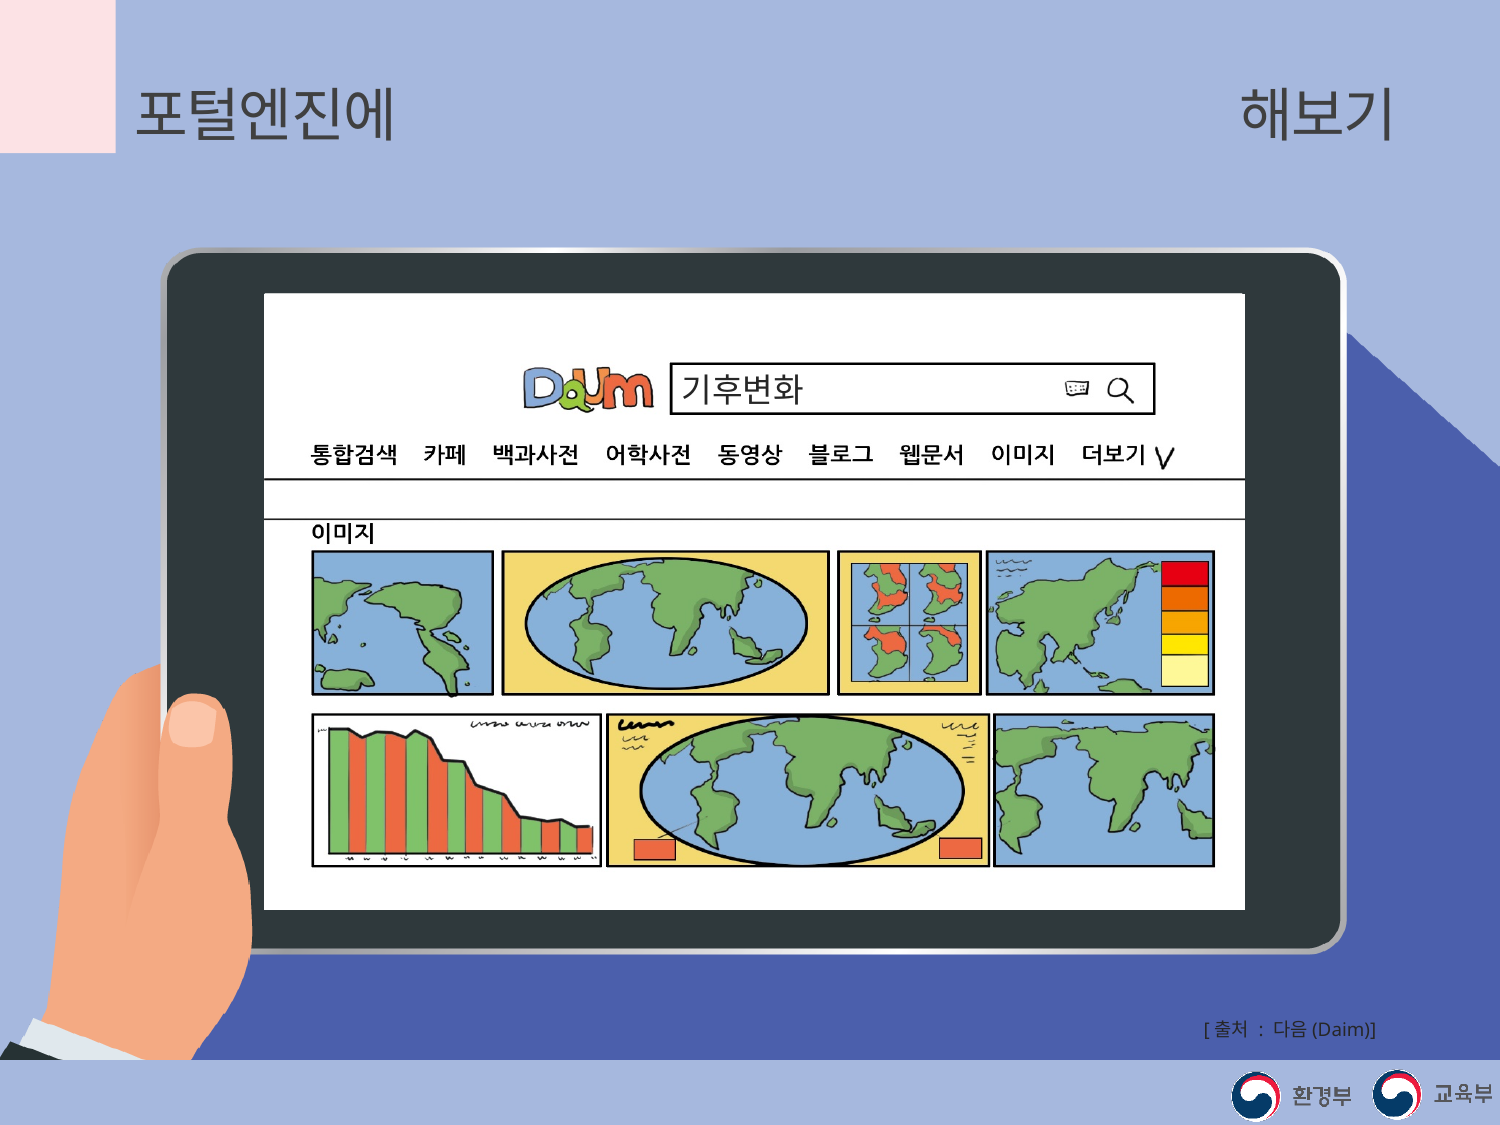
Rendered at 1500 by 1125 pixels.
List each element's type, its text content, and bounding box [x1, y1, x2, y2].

picture [1225, 1065, 1359, 1125]
text_box 포털엔진에 기후변화, 지구온난화 이미지 검색해보기 [119, 70, 1483, 156]
picture [0, 226, 1500, 1061]
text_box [264, 294, 1245, 910]
picture [1366, 1065, 1500, 1125]
